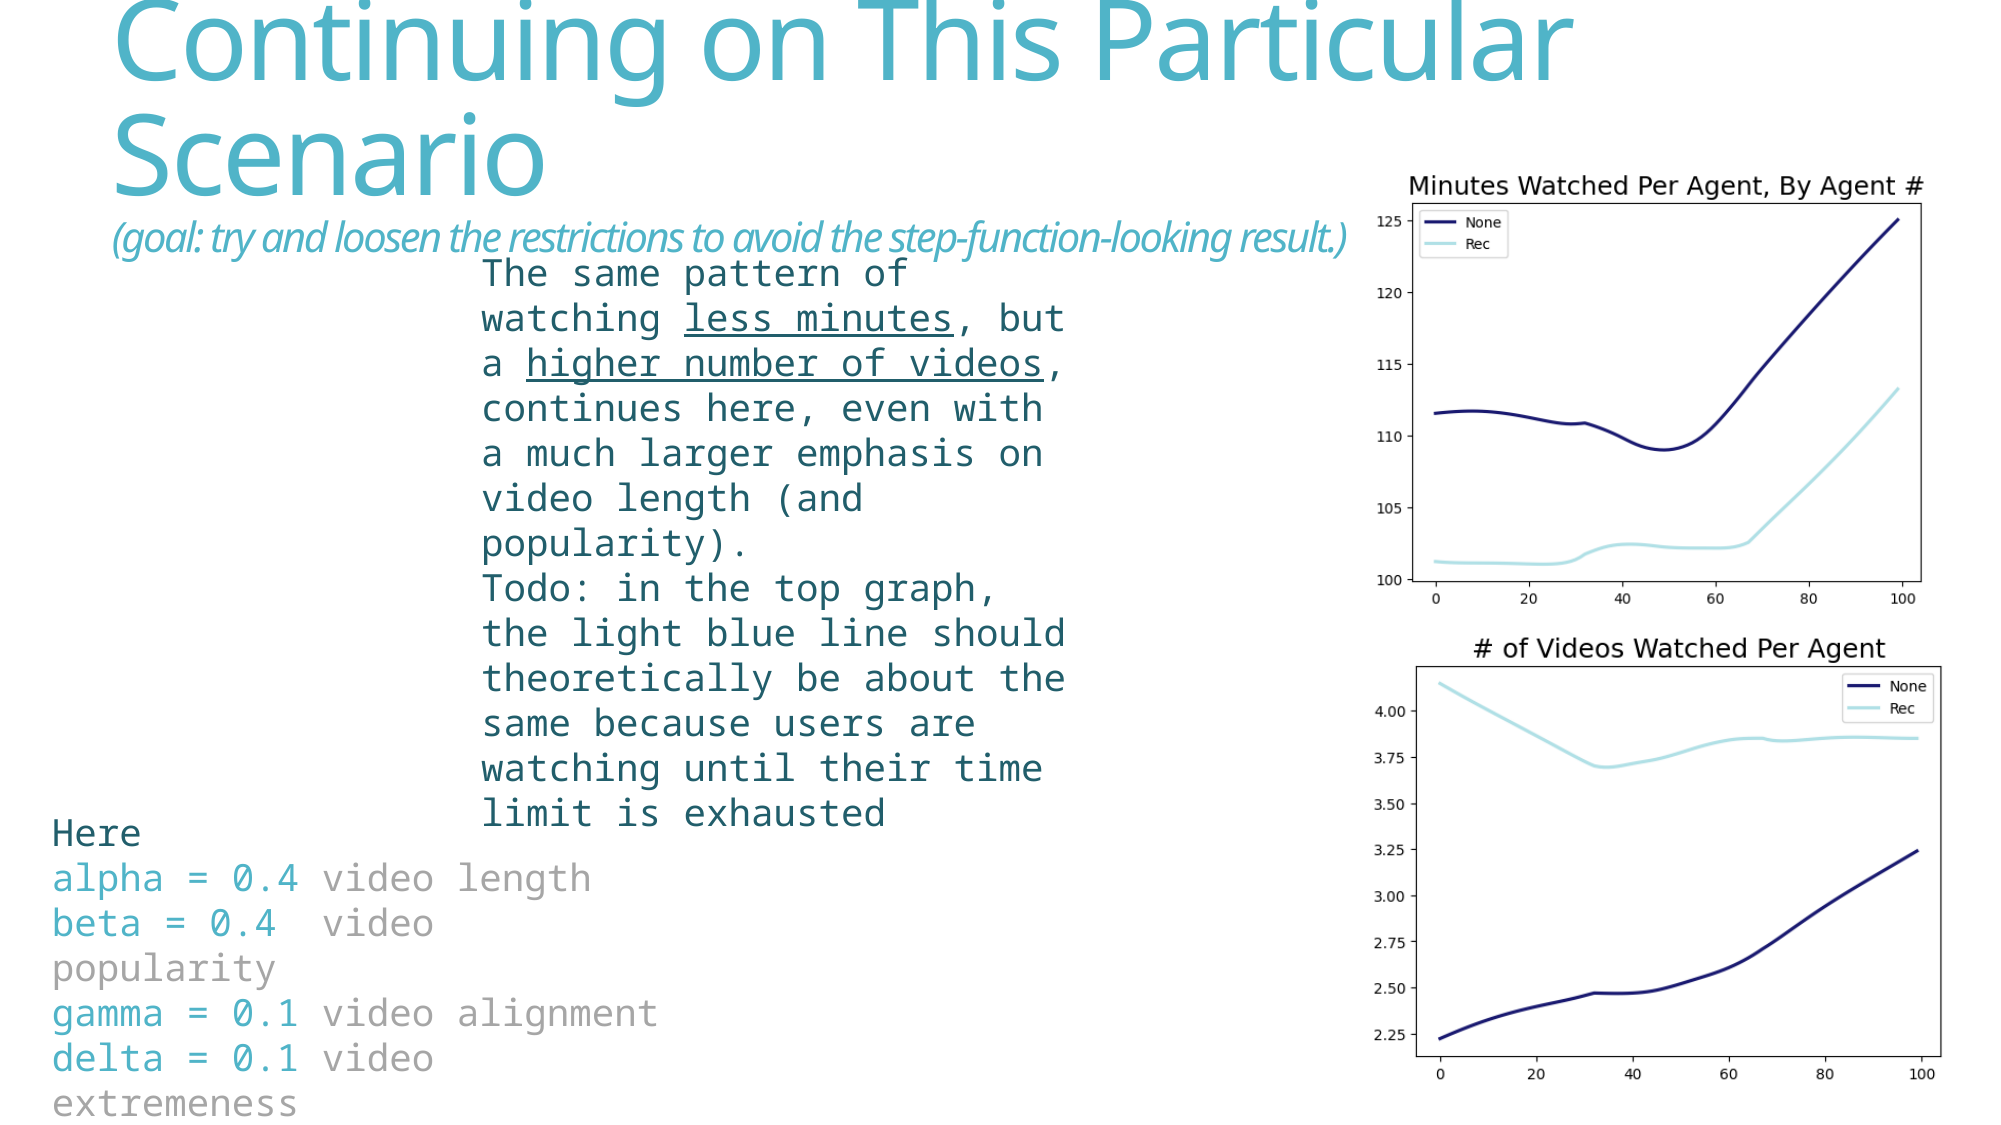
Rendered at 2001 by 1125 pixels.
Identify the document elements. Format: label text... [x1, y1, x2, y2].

picture [1363, 626, 1951, 1092]
title Continuing on This Particular Scenario (goal: try and loosen the restrictions to avoid the step-function-looking result.) [96, 0, 1865, 262]
text_box The same pattern of watching less minutes, but a higher number of videos, continues here, even with a much larger emphasis on video length (and popularity). Todo: in the top graph, the light blue line should theoretically be about the same because users are watching until their time limit is exhausted [466, 241, 1100, 841]
picture [1364, 164, 1935, 616]
text_box Here alpha = 0.4 video length beta = 0.4 video popularity gamma = 0.1 video alignment delta = 0.1 video extremeness [37, 801, 693, 1125]
